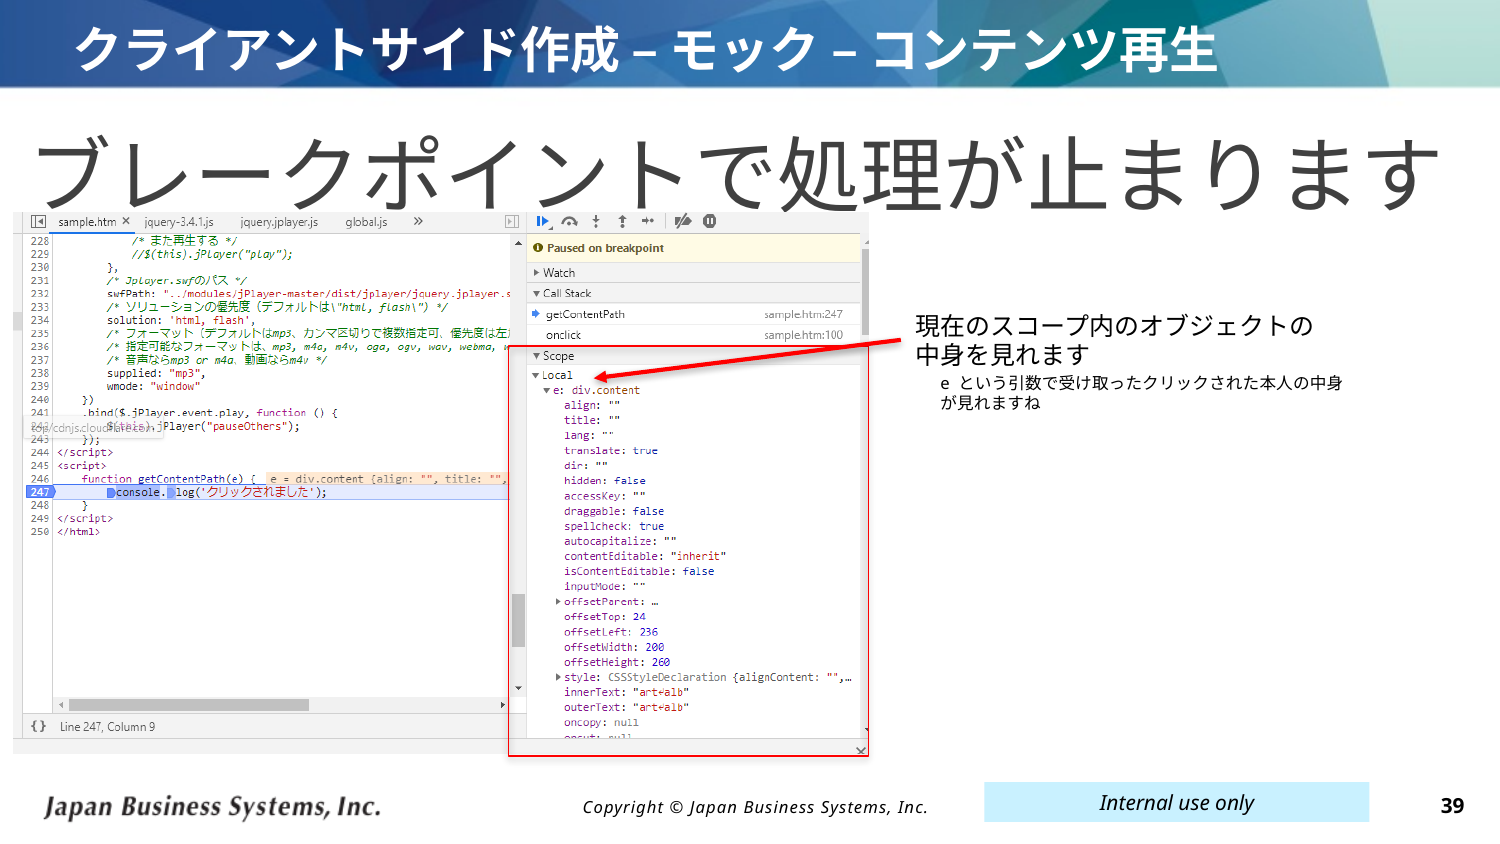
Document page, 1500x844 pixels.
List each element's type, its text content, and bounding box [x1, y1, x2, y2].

picture [0, 0, 1500, 844]
text_box 現在のスコープ内のオブジェクトの中身を見れます [900, 302, 1346, 378]
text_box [593, 340, 901, 379]
list ブレークポイントで処理が止まります [13, 115, 1475, 211]
title クライアントサイド作成 – モック – コンテンツ再生 [57, 10, 1441, 79]
text_box e という引数で受け取ったクリックされた本人の中身が見れますね [925, 365, 1371, 421]
